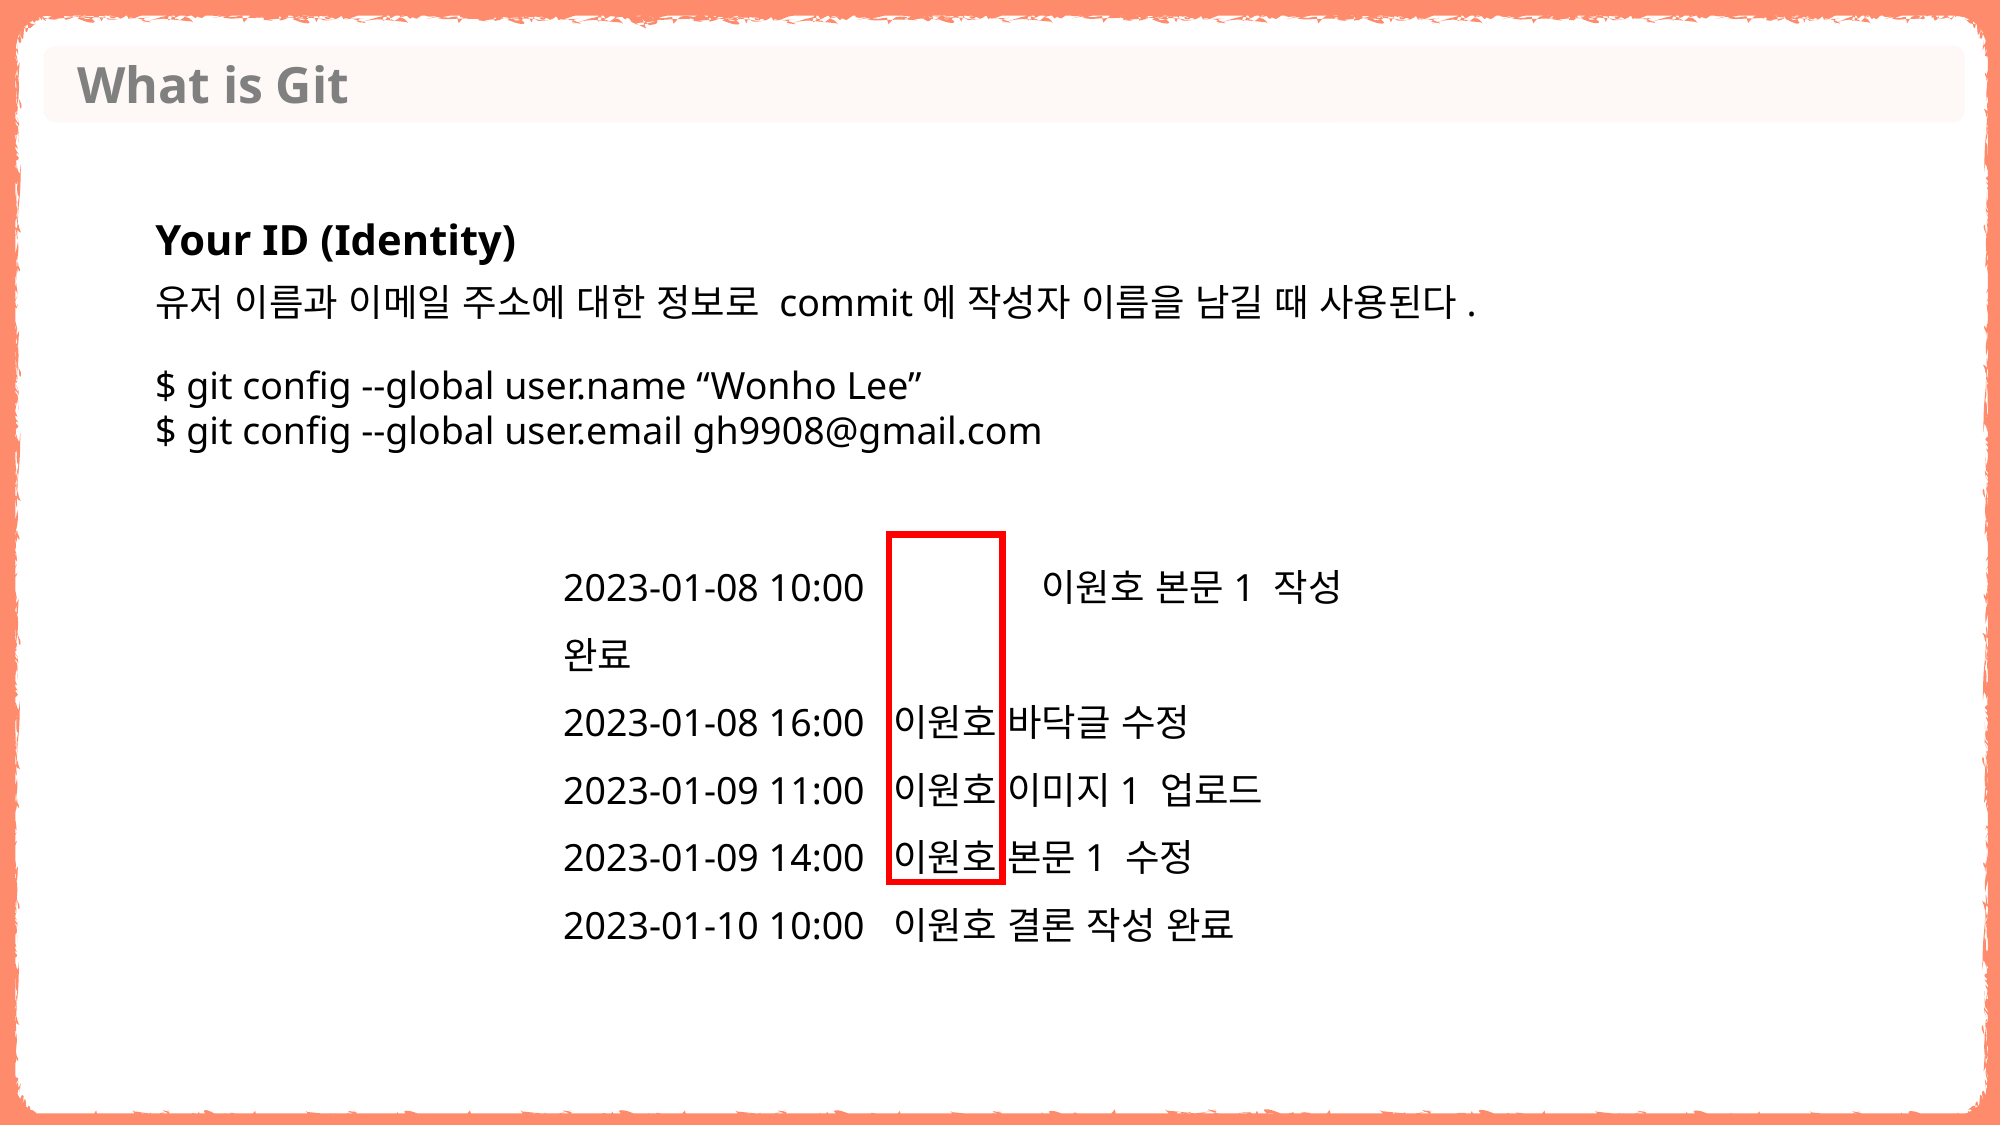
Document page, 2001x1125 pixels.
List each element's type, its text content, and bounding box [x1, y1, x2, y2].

text_box Your ID (Identity) [140, 206, 727, 272]
text_box [0, 0, 2000, 1125]
text_box What is Git [42, 44, 1967, 124]
text_box 유저 이름과 이메일 주소에 대한 정보로 commit에 작성자 이름을 남길 때 사용된다. [140, 272, 1623, 332]
text_box 2023-01-08 10:00 이원호 본문1 작성 완료 2023-01-08 16:00 이원호 바닥글 수정 2023-01-09 11:00 이원호 이미지1 업로드 2023-01-09 14:00 이원호 본문1 수정 2023-01-10 10:00 이원호 결론 작성 완료 [548, 534, 1424, 955]
text_box [888, 533, 1004, 883]
text_box $ git config --global user.name “Wonho Lee” $ git config --global user.email gh9908@gmail.com [140, 354, 1671, 460]
